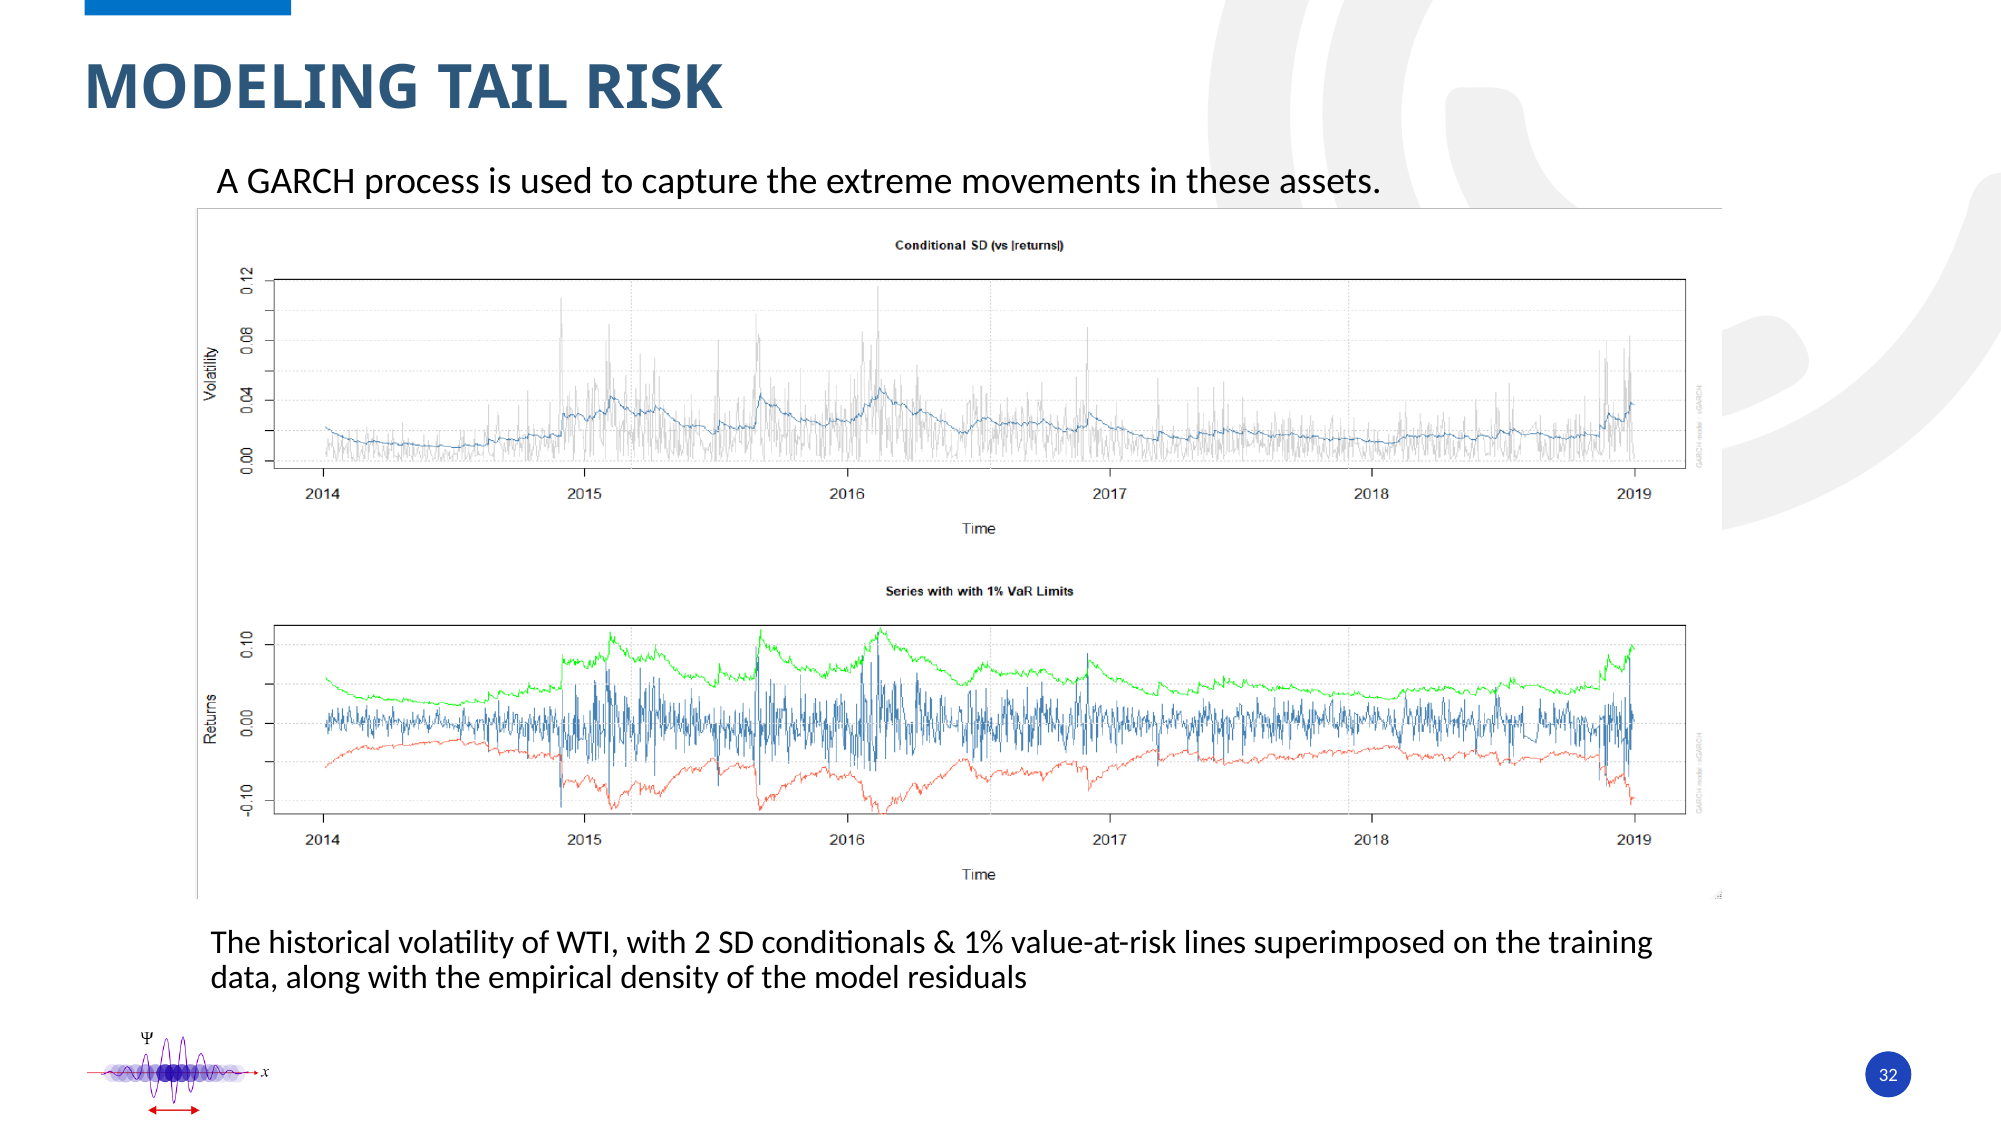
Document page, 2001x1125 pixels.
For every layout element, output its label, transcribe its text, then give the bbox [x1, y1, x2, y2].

title MODELING TAIL RISK [68, 48, 1042, 204]
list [195, 209, 1722, 899]
picture [87, 1026, 269, 1116]
text_box A GARCH process is used to capture the extreme movements in these assets. [201, 148, 1407, 209]
list The historical volatility of WTI, with 2 SD conditionals & 1% value-at-risk lines superimposed on the training data, along with the empirical density of the model residuals [195, 916, 1722, 1059]
slide_number 32 [1864, 1059, 1913, 1090]
